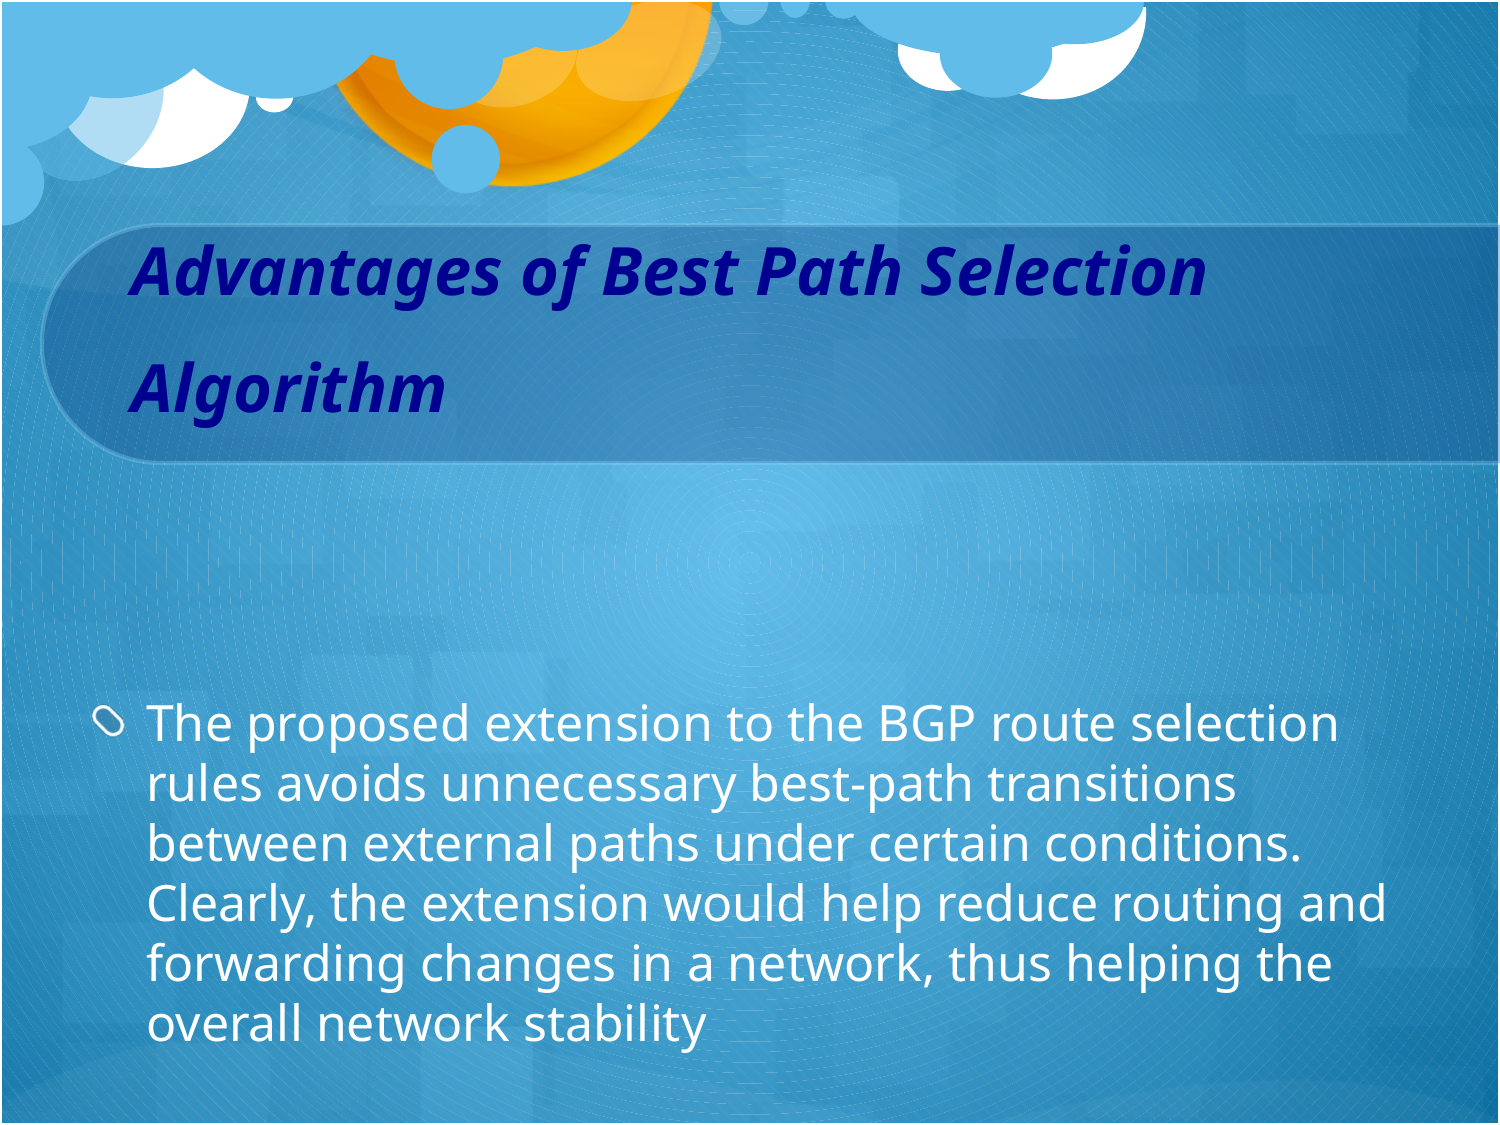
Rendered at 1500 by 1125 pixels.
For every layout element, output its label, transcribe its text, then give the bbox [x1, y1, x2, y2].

title Advantages of Best Path Selection Algorithm [116, 309, 1383, 426]
picture [44, 228, 1497, 460]
list [1] D.G.Andersen, N.Feamster, S.Bauer and H.Balakrishnan, Topology inference from BGP routing dynamics, Internet Measurement Workshop 2002, 2002. [2] G.Huston, Analyzing the Internet’s BGP routing table, The Internet Protocol Journal, 4(1), March 2001. [3] G.Huston, BGP routing table statistics, http://www.telstra.net/ops/bgp/ [4] G.Huston, BGP Update Presented on the routing area meeting at 54th IETF, July 2002. [5] G. Huston, Commentary on inter-domain routing in the Internet, Internet RFC 3221. [6]. Chen, E., Y. Rekhter, “Outbound Route Filtering apability for BGP-4”, Internet Draft: http://www.ietf.org/internet-drafts/draft-ietf-idr-route-filter-16.txt [7]. Christian, B., and T. Tauber, “BGP Security Requirements”, draft-ietf-rpsecbgpsecrec-07, Feb. 13, 2007. [39, 222, 1498, 466]
picture [2, 2, 1498, 1123]
list The proposed extension to the BGP route selection rules avoids unnecessary best-path transitions between external paths under certain conditions. Clearly, the extension would help reduce routing and forwarding changes in a network, thus helping the overall network stability [75, 508, 1446, 1059]
